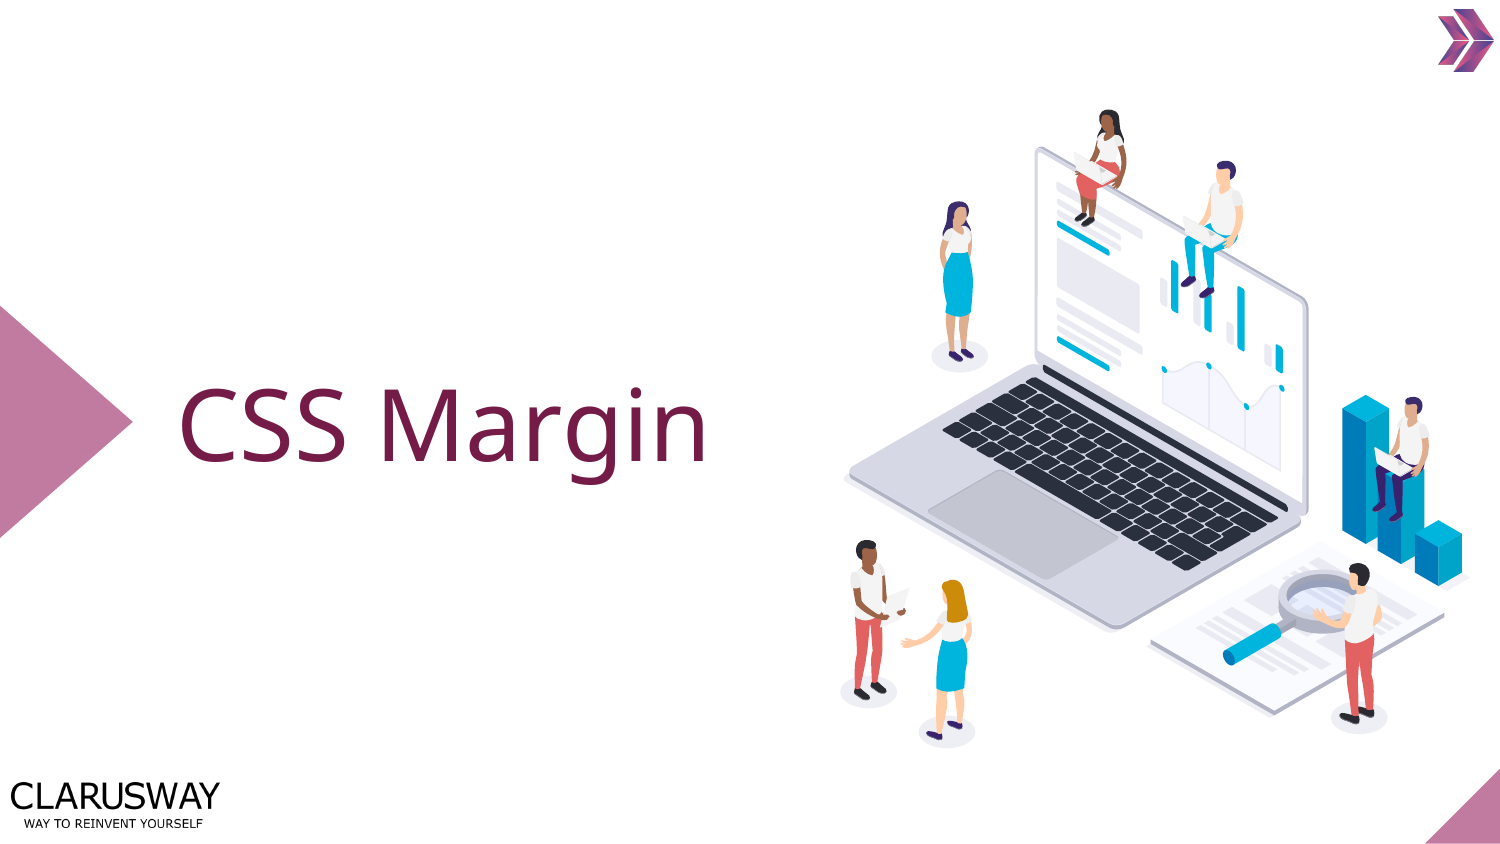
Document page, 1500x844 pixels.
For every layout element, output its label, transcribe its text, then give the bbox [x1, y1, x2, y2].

picture [11, 782, 220, 828]
title CSS Margin [176, 313, 834, 546]
picture [1438, 9, 1494, 72]
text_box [839, 109, 1471, 749]
